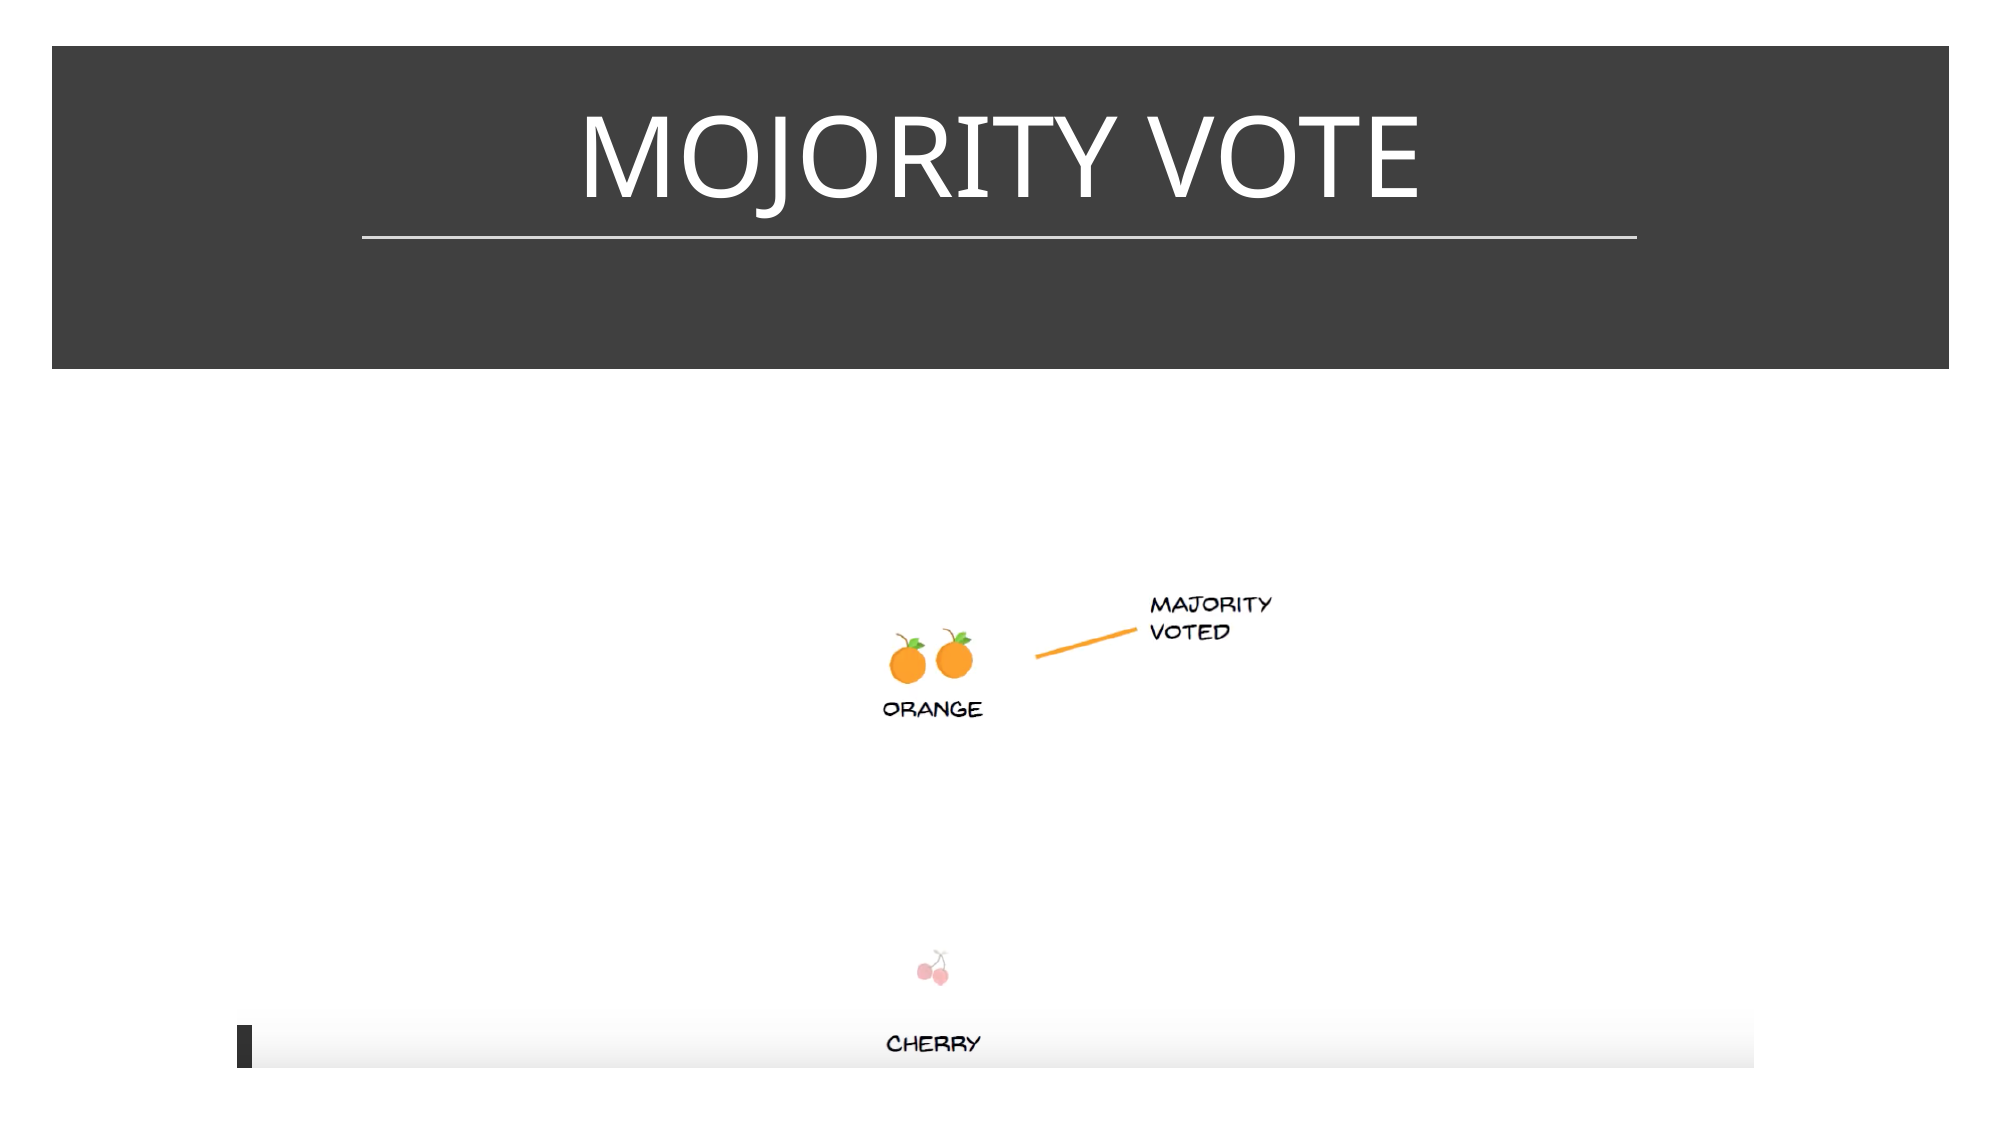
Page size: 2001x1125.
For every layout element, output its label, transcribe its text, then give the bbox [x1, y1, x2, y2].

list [237, 411, 1754, 1068]
title MOJORITY VOTE [86, 76, 1914, 230]
text_box [61, 55, 1939, 360]
